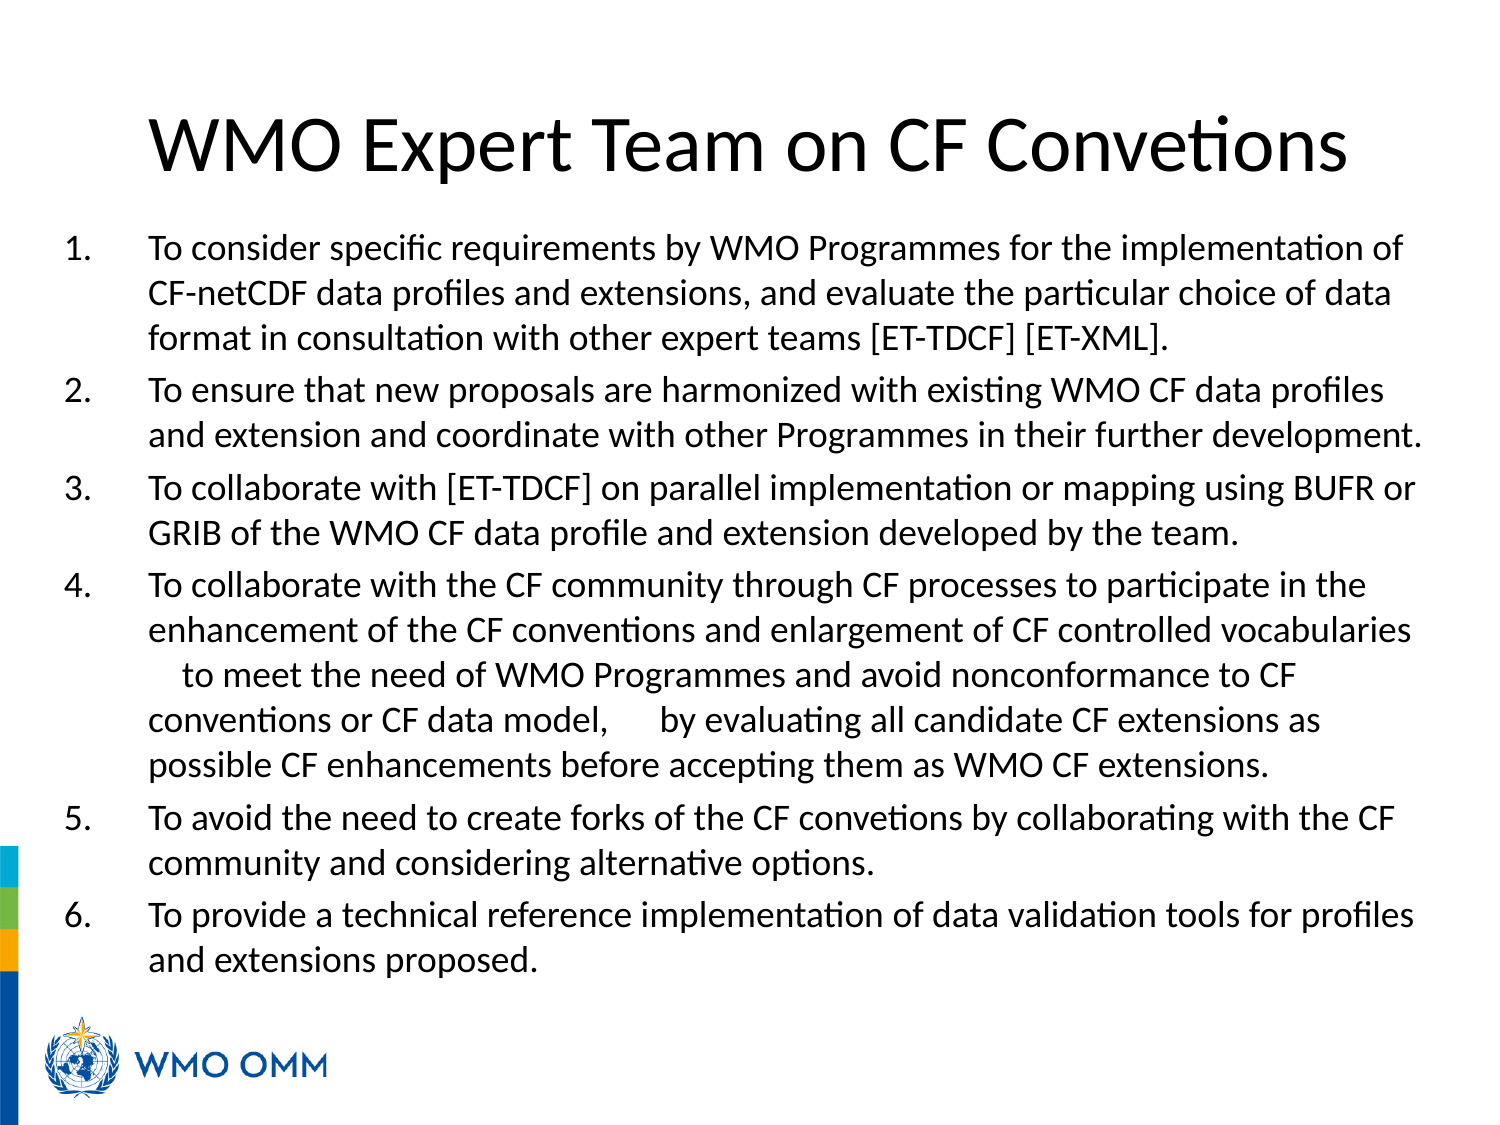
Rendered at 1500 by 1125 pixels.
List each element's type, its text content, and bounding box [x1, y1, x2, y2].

picture [0, 845, 327, 1125]
title WMO Expert Team on CF Convetions [75, 45, 1425, 214]
list To consider specific requirements by WMO Programmes for the implementation of CF-netCDF data profiles and extensions, and evaluate the particular choice of data format in consultation with other expert teams [ET-TDCF] [ET-XML]. To ensure that new proposals are harmonized with existing WMO CF data profiles and extension and coordinate with other Programmes in their further development. To collaborate with [ET-TDCF] on parallel implementation or mapping using BUFR or GRIB of the WMO CF data profile and extension developed by the team. To collaborate with the CF community through CF processes to participate in the enhancement of the CF conventions and enlargement of CF controlled vocabularies to meet the need of WMO Programmes and avoid nonconformance to CF conventions or CF data model, by evaluating all candidate CF extensions as possible CF enhancements before accepting them as WMO CF extensions. To avoid the need to create forks of the CF convetions by collaborating with the CF community and considering alternative options. To provide a technical reference implementation of data validation tools for profiles and extensions proposed. [48, 214, 1446, 1003]
